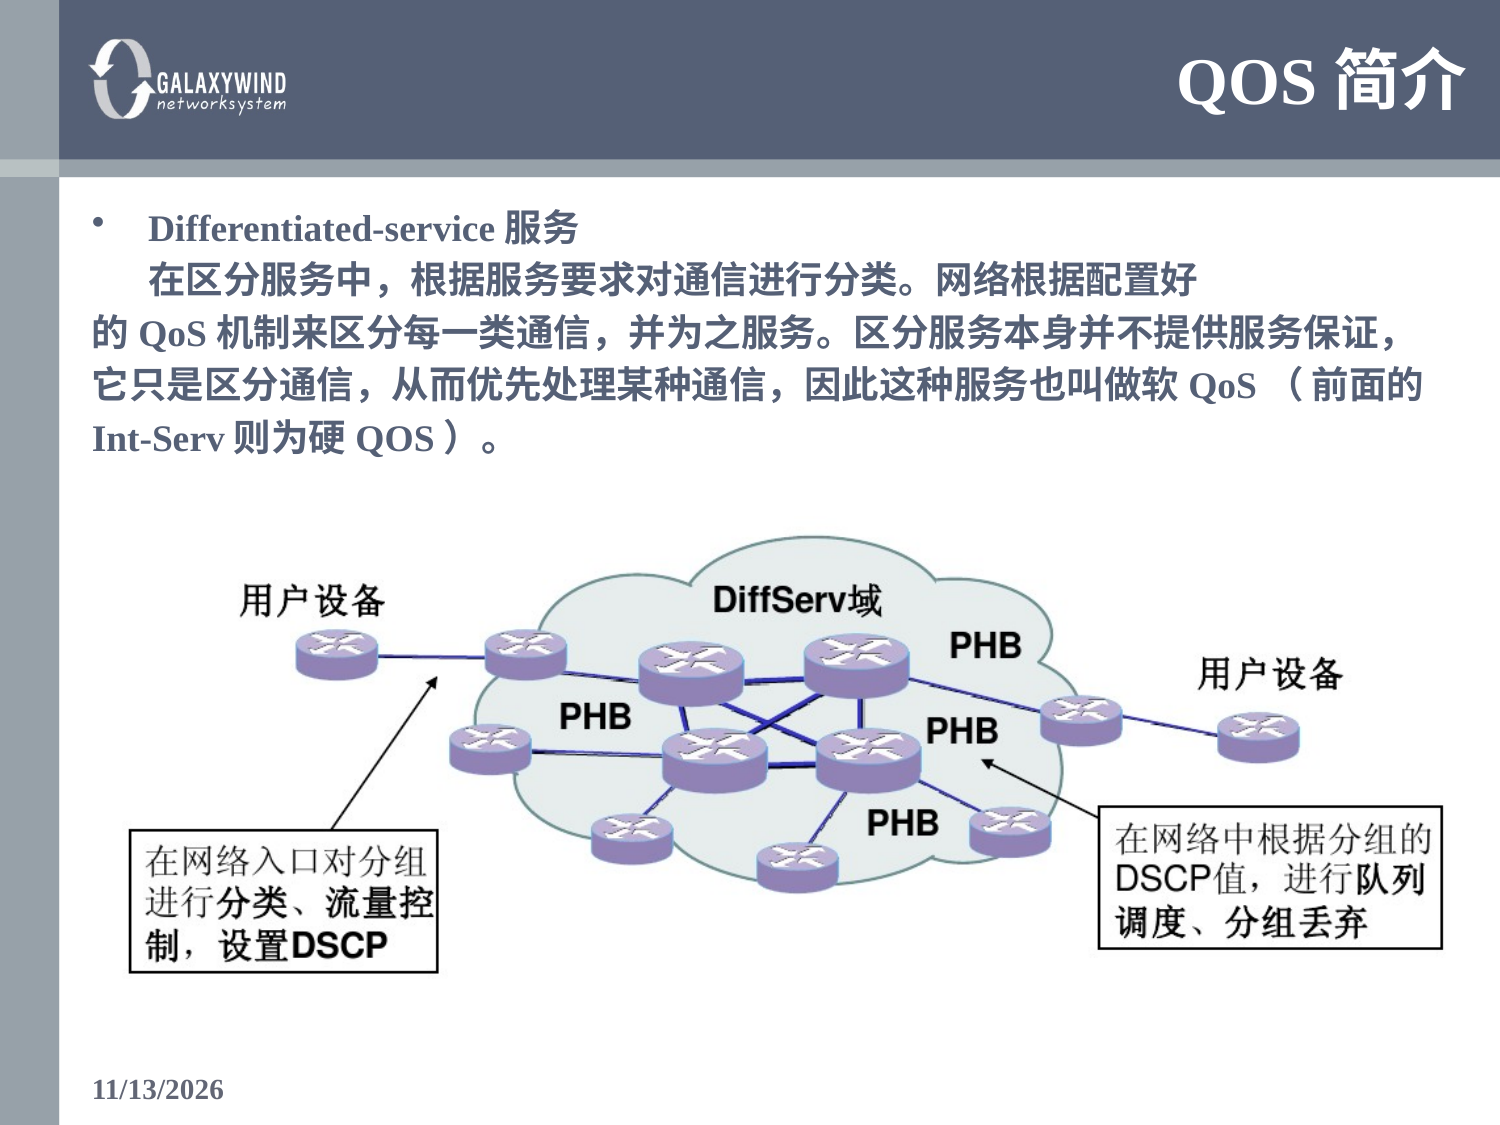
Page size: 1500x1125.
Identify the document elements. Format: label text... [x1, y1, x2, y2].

title QOS简介 [324, 18, 1483, 138]
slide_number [76, 1070, 314, 1107]
list Differentiated-service服务 在区分服务中，根据服务要求对通信进行分类。网络根据配置好 的QoS机制来区分每一类通信，并为之服务。区分服务本身并不提供服务保证， 它只是区分通信，从而优先处理某种通信，因此这种服务也叫做软QoS（ 前面的 Int-Serv则为硬QOS）。 [76, 196, 1483, 1059]
picture [104, 514, 1456, 1000]
picture [88, 37, 289, 120]
